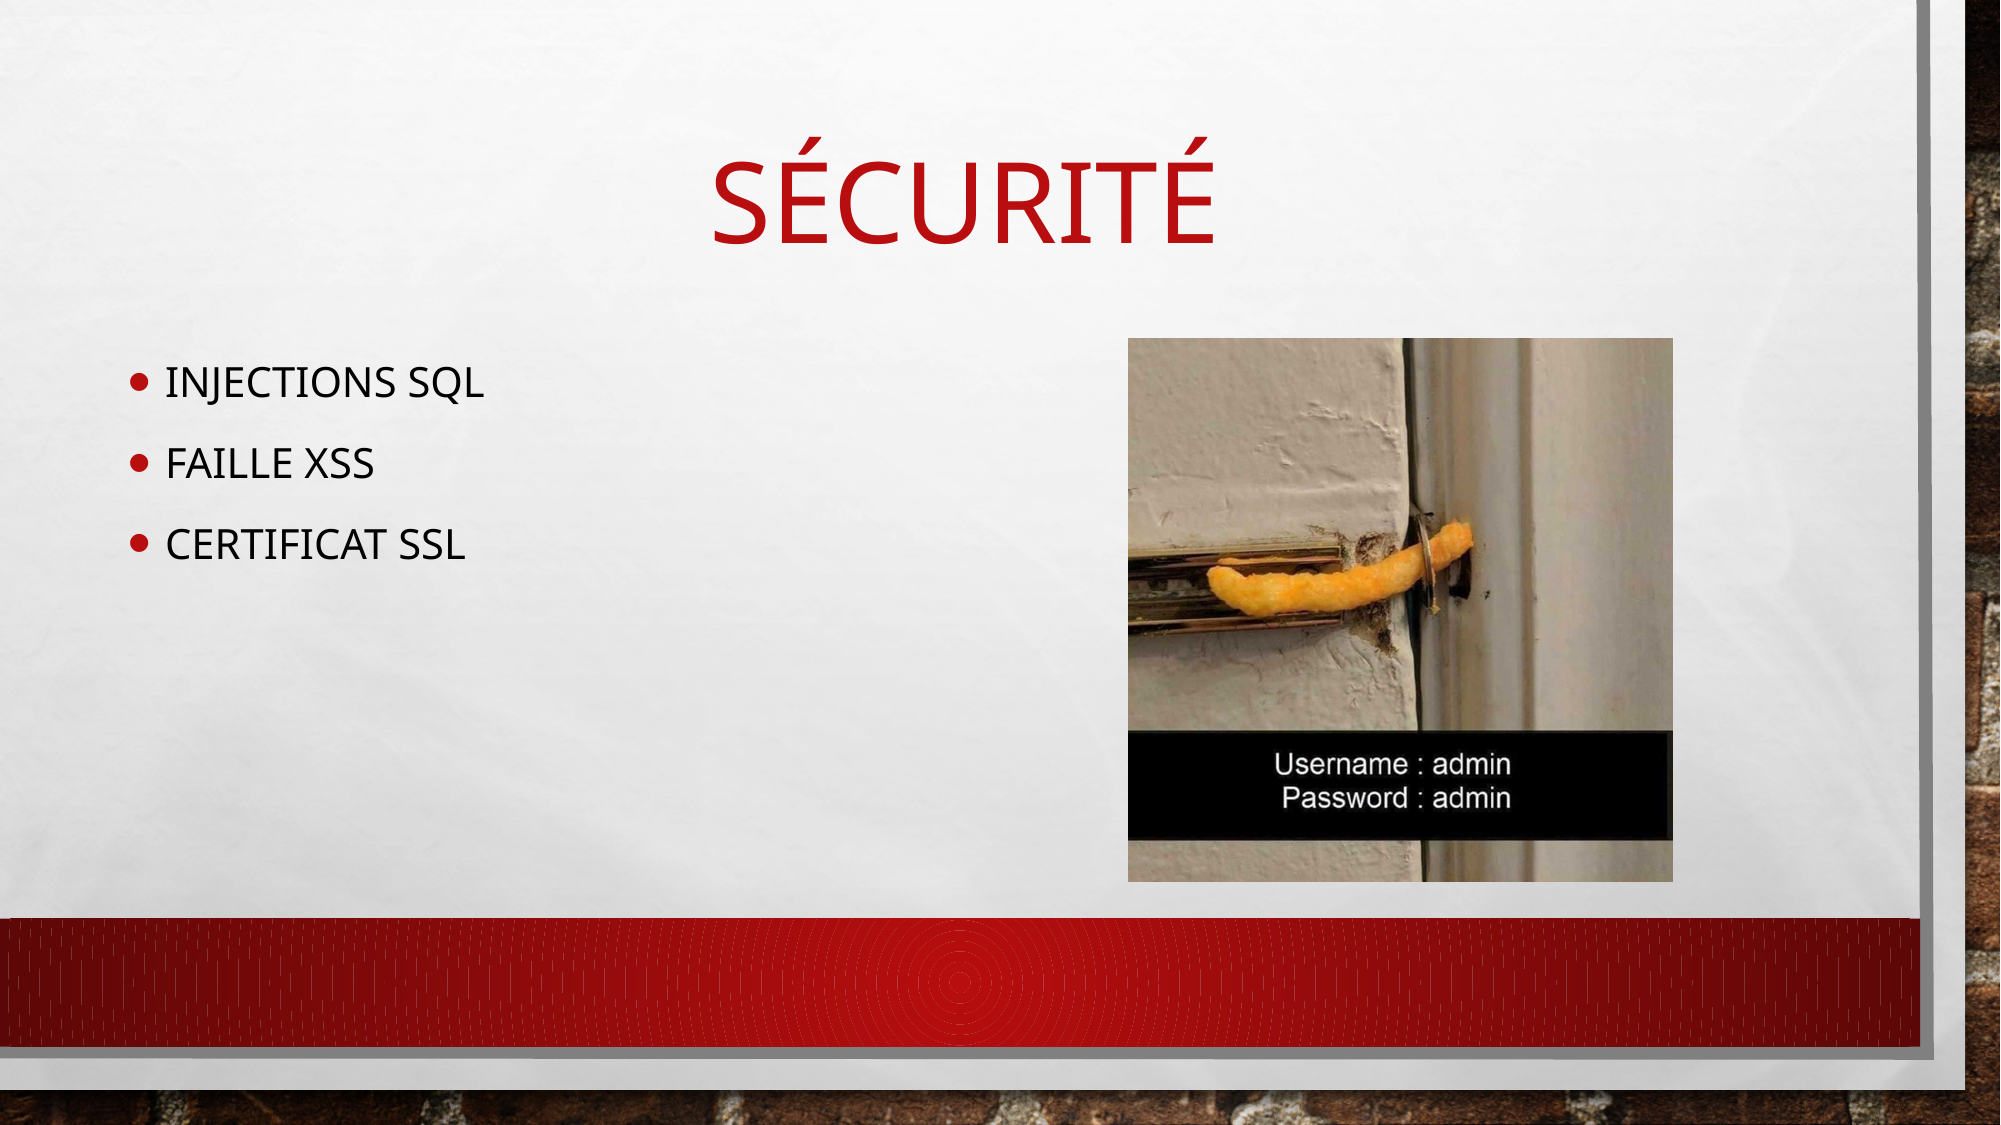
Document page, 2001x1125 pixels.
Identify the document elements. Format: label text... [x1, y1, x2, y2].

title sécurité [112, 112, 1818, 303]
picture [0, 0, 2000, 1125]
list Injections sql Faille xss Certificat ssl [112, 338, 948, 882]
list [1128, 338, 1673, 883]
